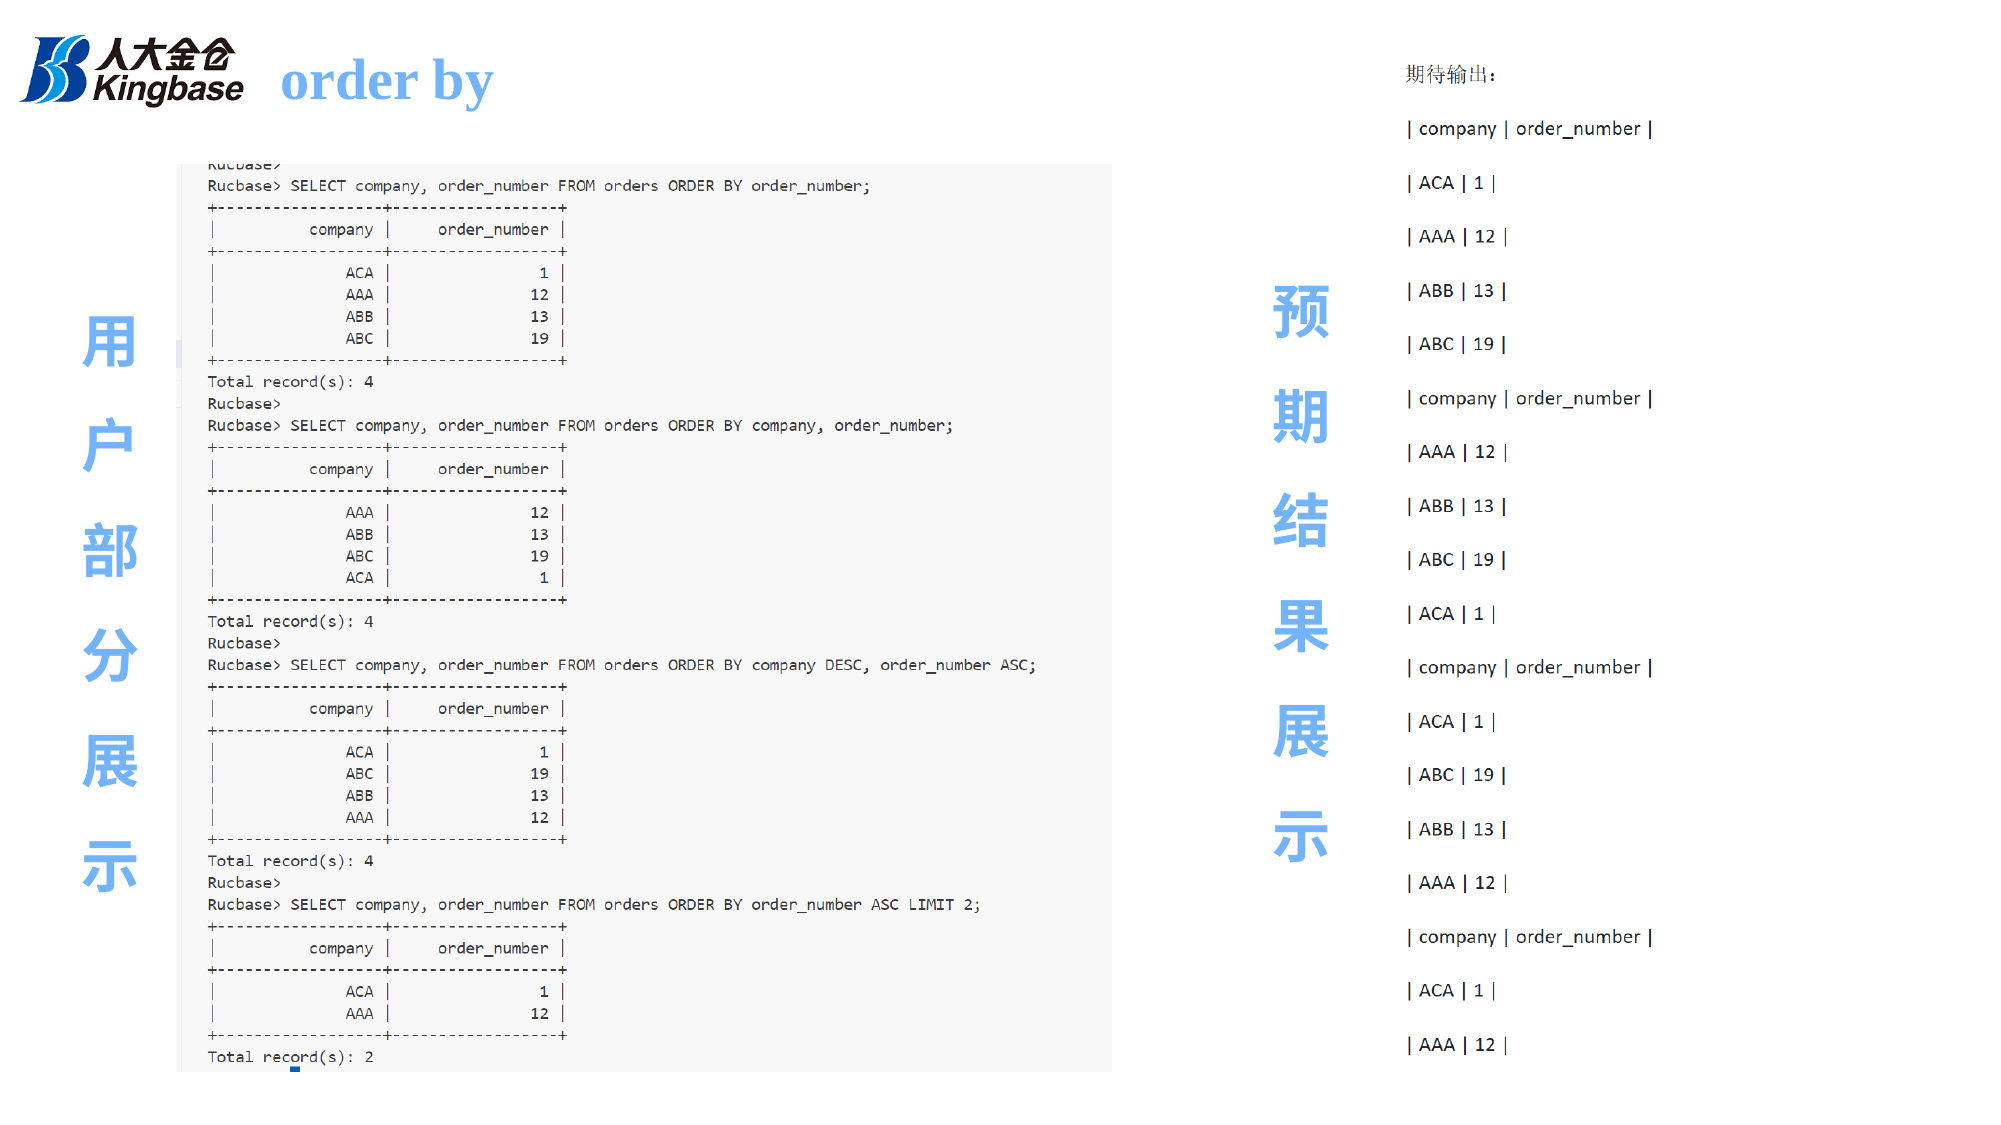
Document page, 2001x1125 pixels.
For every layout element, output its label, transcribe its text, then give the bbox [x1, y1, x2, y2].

text_box order by [250, 0, 1767, 119]
text_box 预期结果 展 示 [1257, 232, 1367, 922]
text_box 用 户 部 分 展 示 [66, 261, 150, 907]
picture [176, 164, 1112, 1072]
picture [1367, 53, 1875, 1072]
picture [11, 24, 251, 118]
